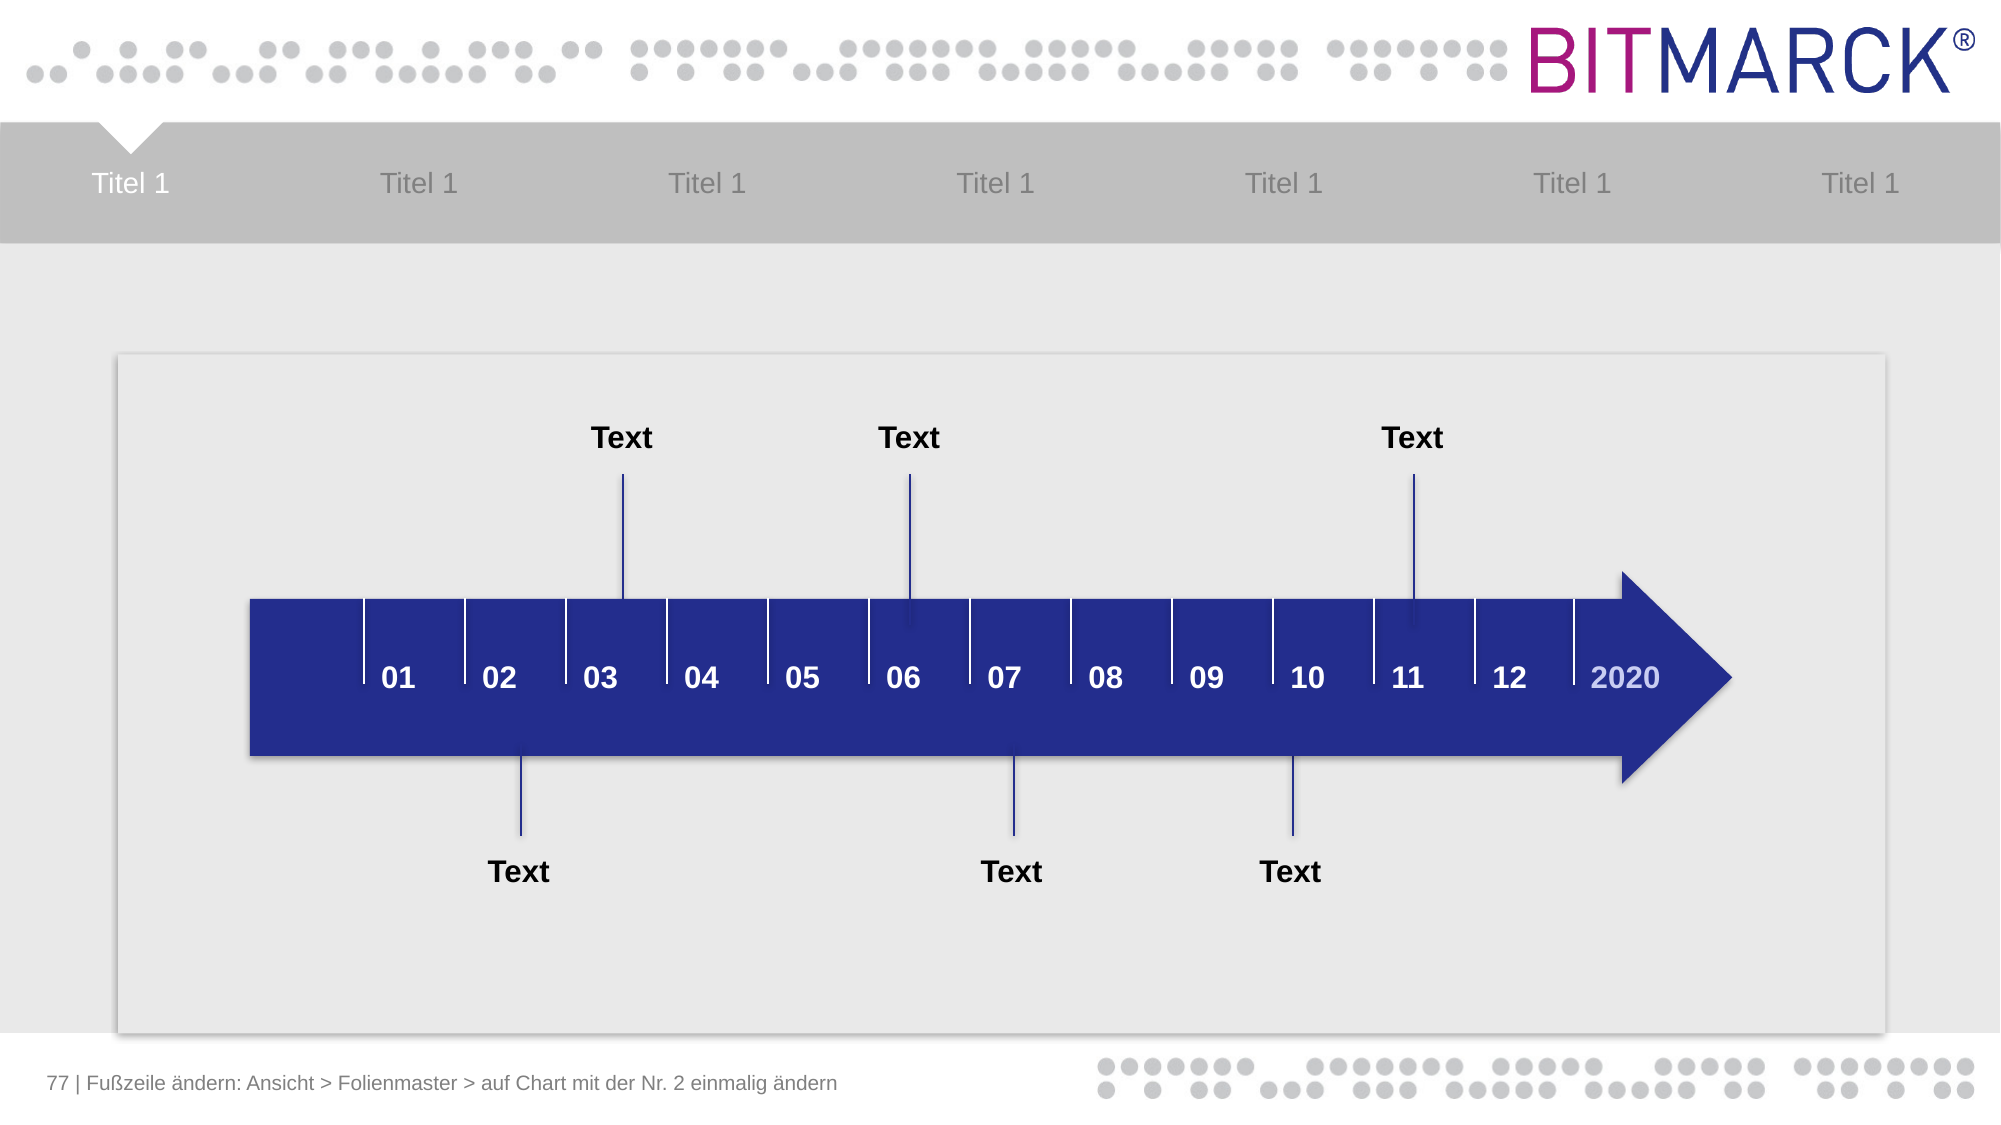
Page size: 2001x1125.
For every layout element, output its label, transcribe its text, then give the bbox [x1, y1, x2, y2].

picture [1080, 1040, 1975, 1100]
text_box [380, 656, 1698, 696]
text_box Text [907, 851, 1117, 889]
text_box Text [1286, 417, 1539, 455]
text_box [363, 597, 1575, 686]
text_box Text [783, 417, 1035, 455]
text_box Text [1185, 851, 1395, 889]
text_box Text [496, 417, 748, 455]
picture [25, 22, 1508, 101]
picture [1531, 27, 1975, 93]
text_box [249, 570, 1734, 785]
text_box Text [414, 851, 624, 889]
